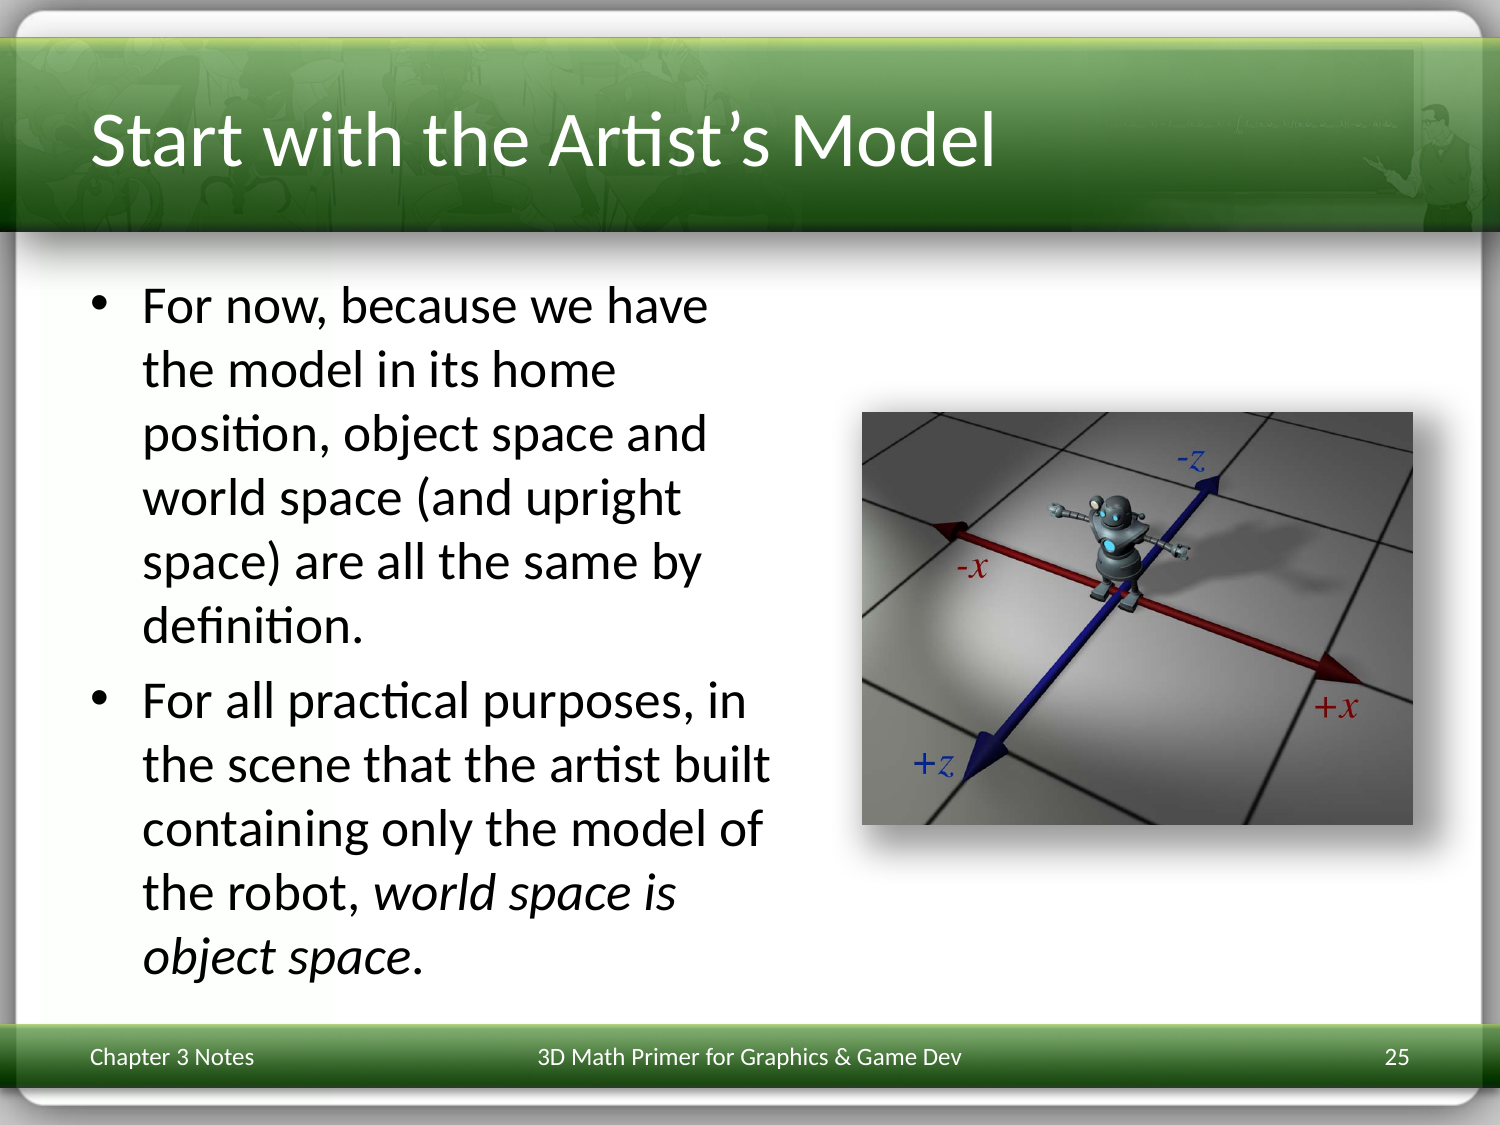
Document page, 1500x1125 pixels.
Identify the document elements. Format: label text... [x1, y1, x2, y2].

picture [0, 0, 1500, 1125]
slide_number 25 [1074, 1025, 1425, 1085]
title Start with the Artist’s Model [75, 37, 1188, 233]
slide_number Chapter 3 Notes [75, 1025, 425, 1085]
list For now, because we have the model in its home position, object space and world space (and upright space) are all the same by definition. For all practical purposes, in the scene that the artist built containing only the model of the robot, world space is object space. [75, 262, 800, 1005]
footer 3D Math Primer for Graphics & Game Dev [512, 1025, 988, 1085]
